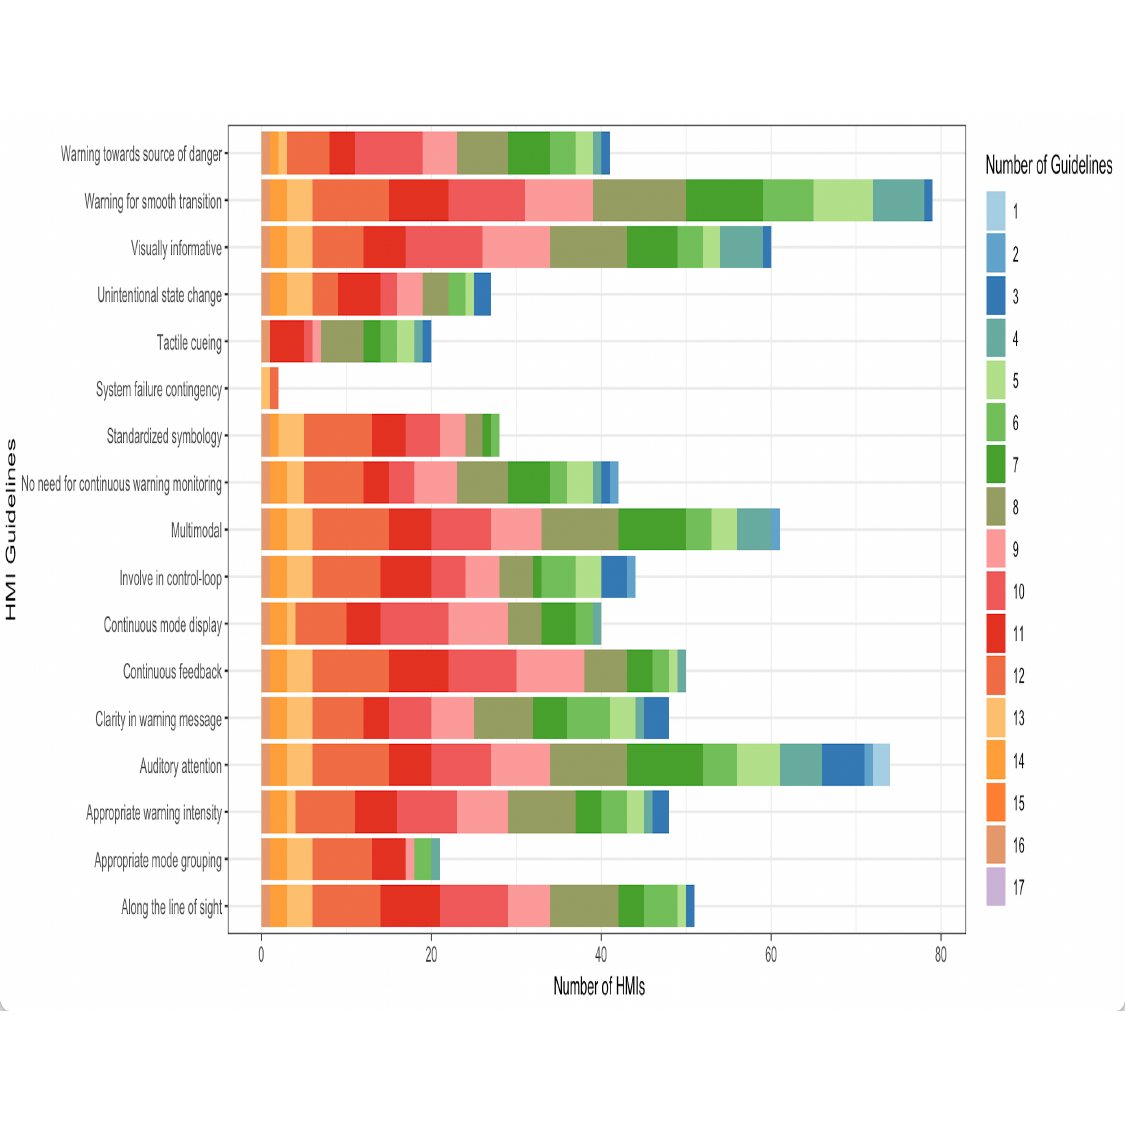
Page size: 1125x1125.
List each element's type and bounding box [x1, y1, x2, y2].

picture [0, 113, 1125, 1011]
